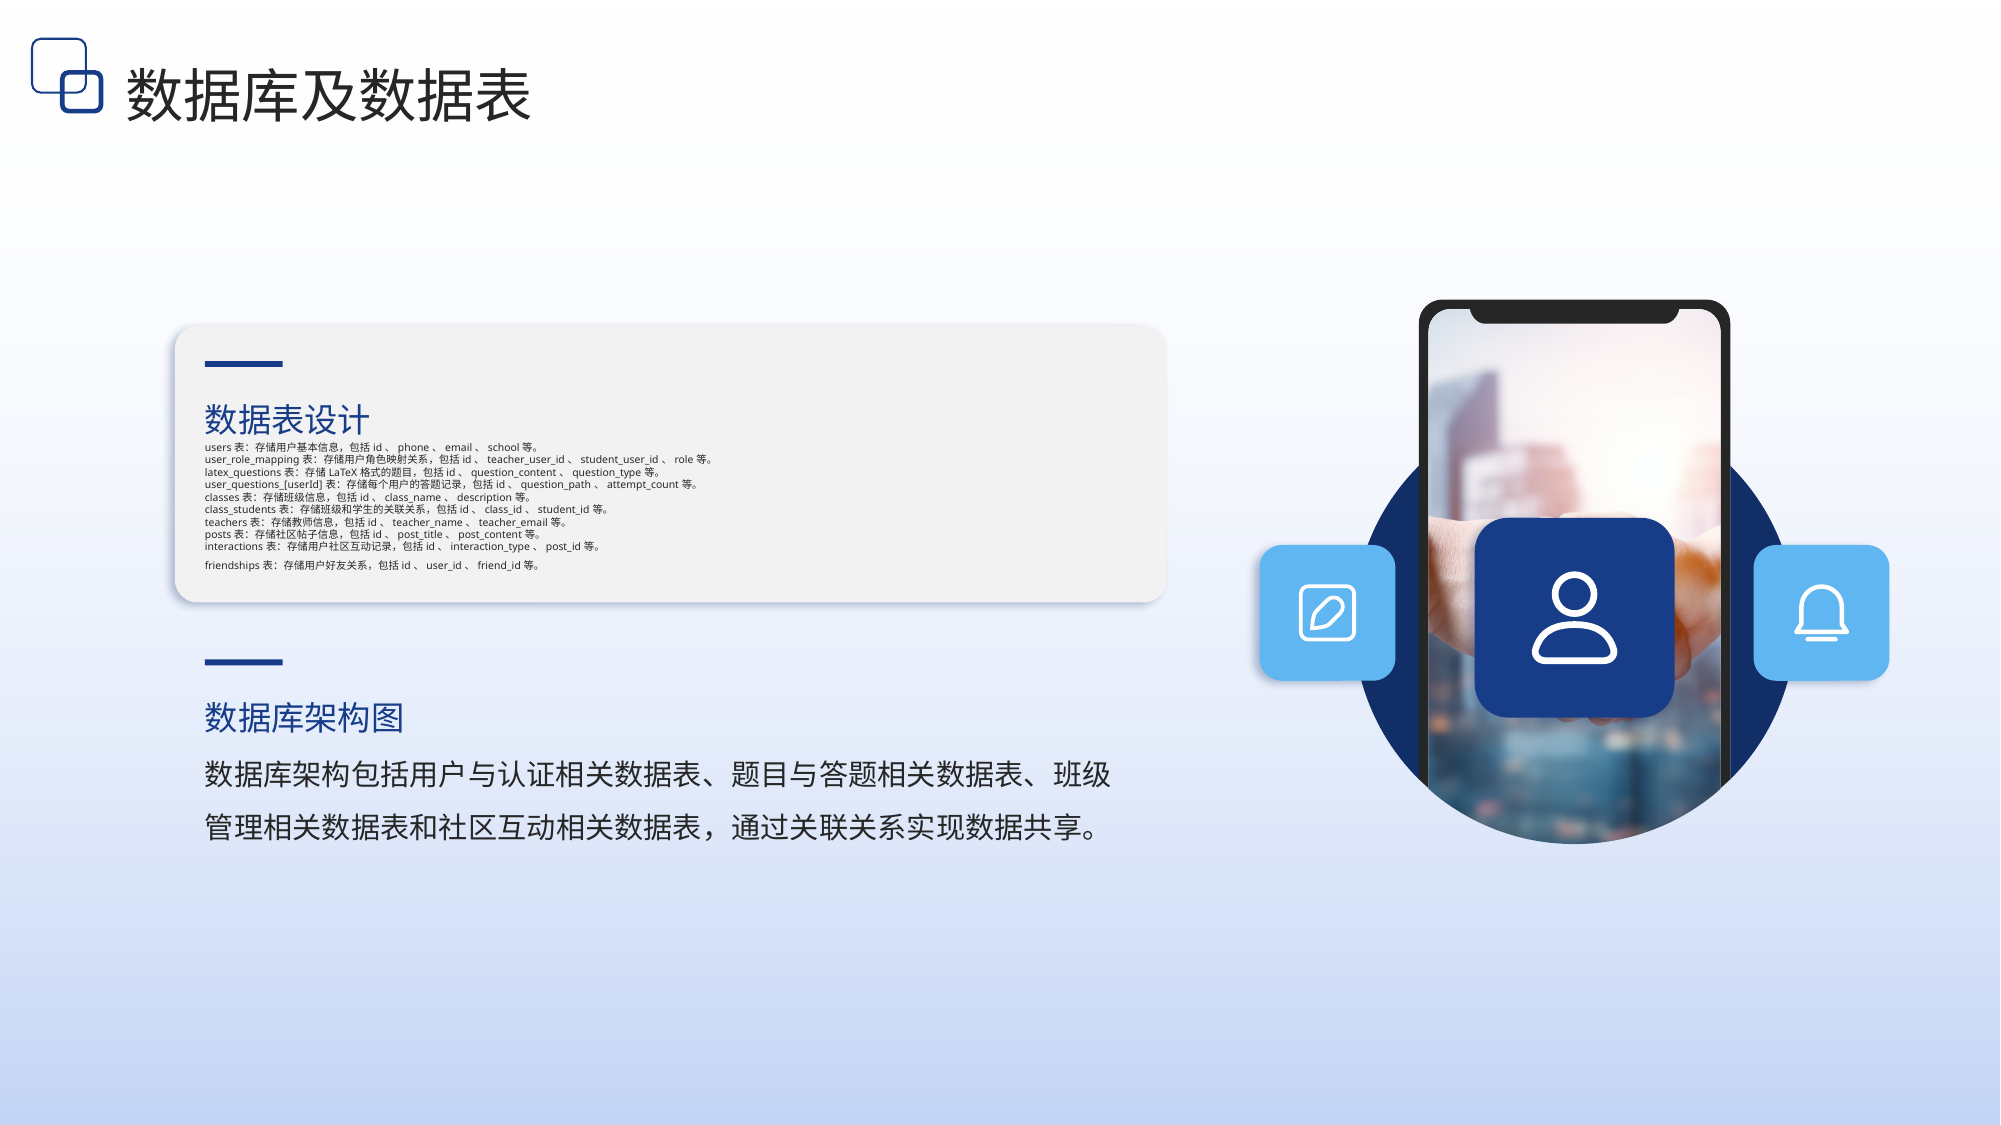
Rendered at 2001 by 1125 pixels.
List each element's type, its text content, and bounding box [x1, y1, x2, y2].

text_box 数据库架构图 [204, 677, 1127, 738]
text_box 数据表设计 [204, 379, 1127, 440]
picture [1428, 309, 1721, 845]
text_box [204, 659, 283, 666]
text_box [0, 0, 2000, 1125]
text_box [1298, 584, 1357, 642]
text_box [1753, 544, 1890, 681]
text_box [32, 38, 86, 93]
text_box 数据库及数据表 [125, 38, 1828, 126]
text_box [1364, 465, 1419, 780]
text_box 数据库架构包括用户与认证相关数据表、题目与答题相关数据表、班级管理相关数据表和社区互动相关数据表，通过关联关系实现数据共享。 [204, 739, 1127, 866]
text_box [62, 72, 102, 112]
text_box [1730, 465, 1786, 780]
text_box users表：存储用户基本信息，包括id、phone、email、school等。 user_role_mapping表：存储用户角色映射关系，包括id、teacher_user_id、student_user_id、role等。 latex_questions表：存储LaTeX格式的题目，包括id、question_content、question_type等。 user_questions_[userId]表：存储每个用户的答题记录，包括id、question_path、attempt_count等。 classes表：存储班级信息，包括id、class_name、description等。 class_students表：存储班级和学生的关联关系，包括id、class_id、student_id等。 teachers表：存储教师信息，包括id、teacher_name、teacher_email等。 posts表：存储社区帖子信息，包括id、post_title、post_content等。 interactions表：存储用户社区互动记录，包括id、interaction_type、post_id等。 friendships表：存储用户好友关系，包括id、user_id、friend_id等。 [204, 440, 1127, 568]
text_box [174, 325, 1167, 603]
text_box [204, 361, 283, 367]
text_box [1805, 636, 1838, 642]
text_box [1469, 302, 1680, 309]
text_box [1418, 299, 1731, 788]
text_box [1259, 544, 1396, 681]
text_box [1794, 584, 1849, 635]
